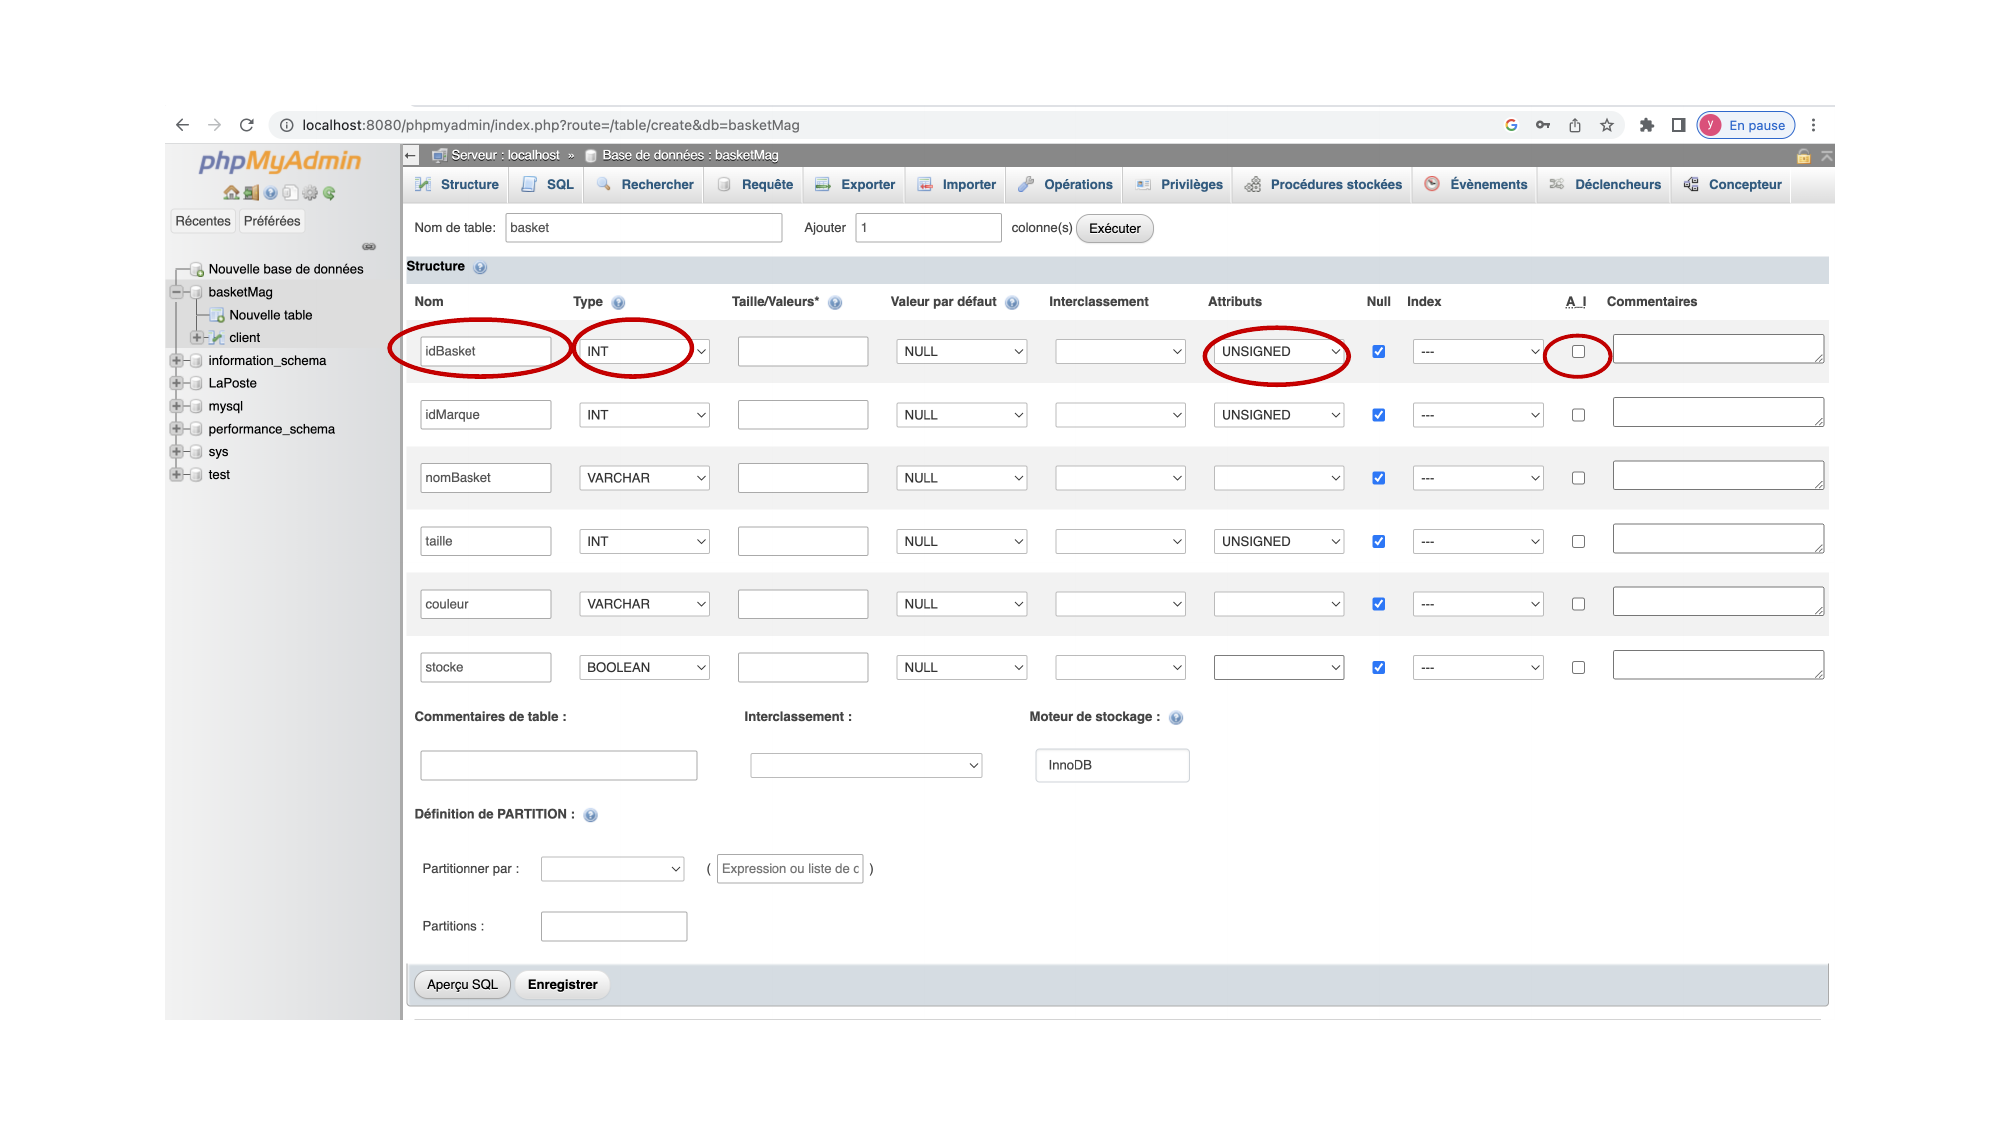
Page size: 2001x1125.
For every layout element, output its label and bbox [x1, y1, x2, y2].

list [165, 105, 1835, 1020]
